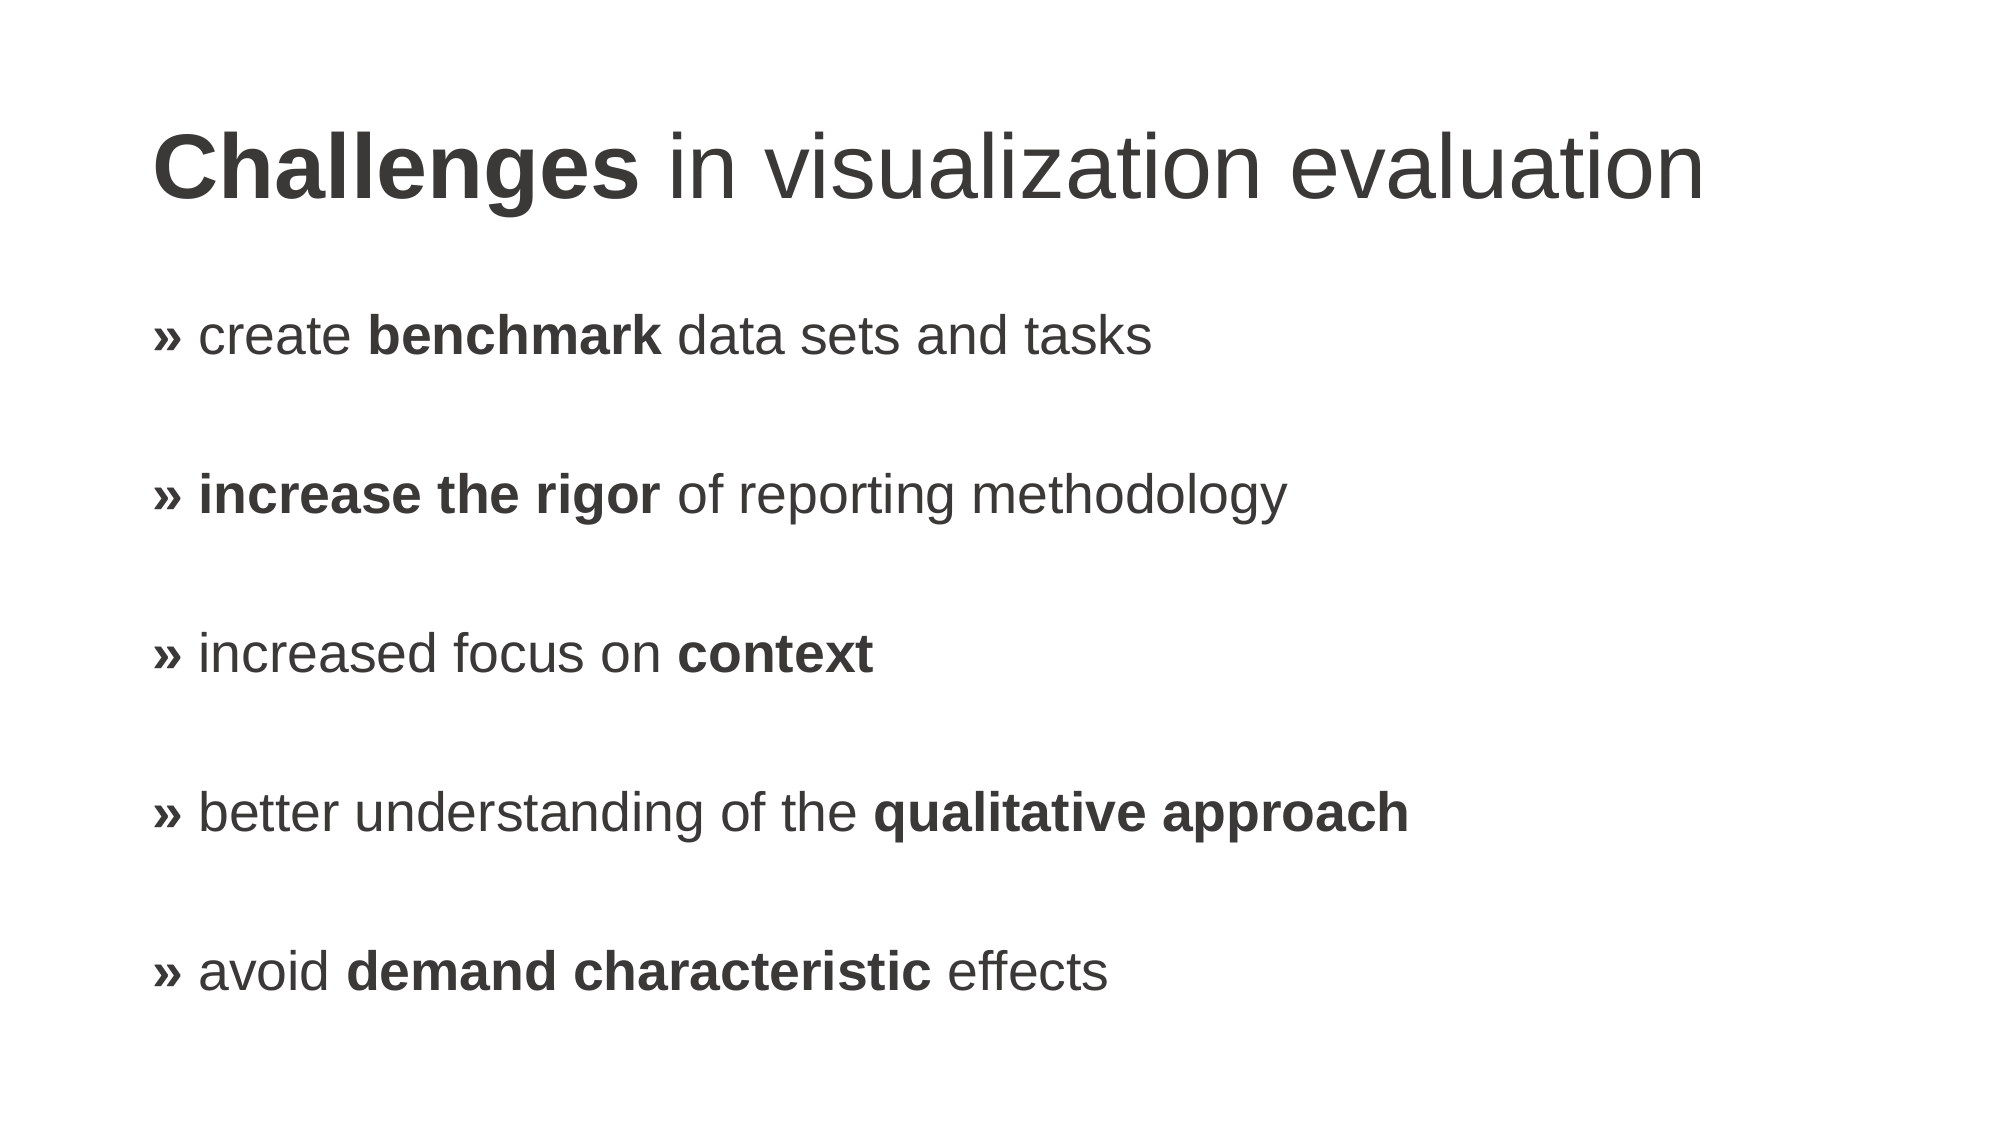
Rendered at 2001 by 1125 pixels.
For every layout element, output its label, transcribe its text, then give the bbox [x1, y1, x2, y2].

list » create benchmark data sets and tasks » increase the rigor of reporting methodology » increased focus on context » better understanding of the qualitative approach » avoid demand characteristic effects [137, 299, 1863, 1014]
title Challenges in visualization evaluation [137, 59, 1863, 278]
